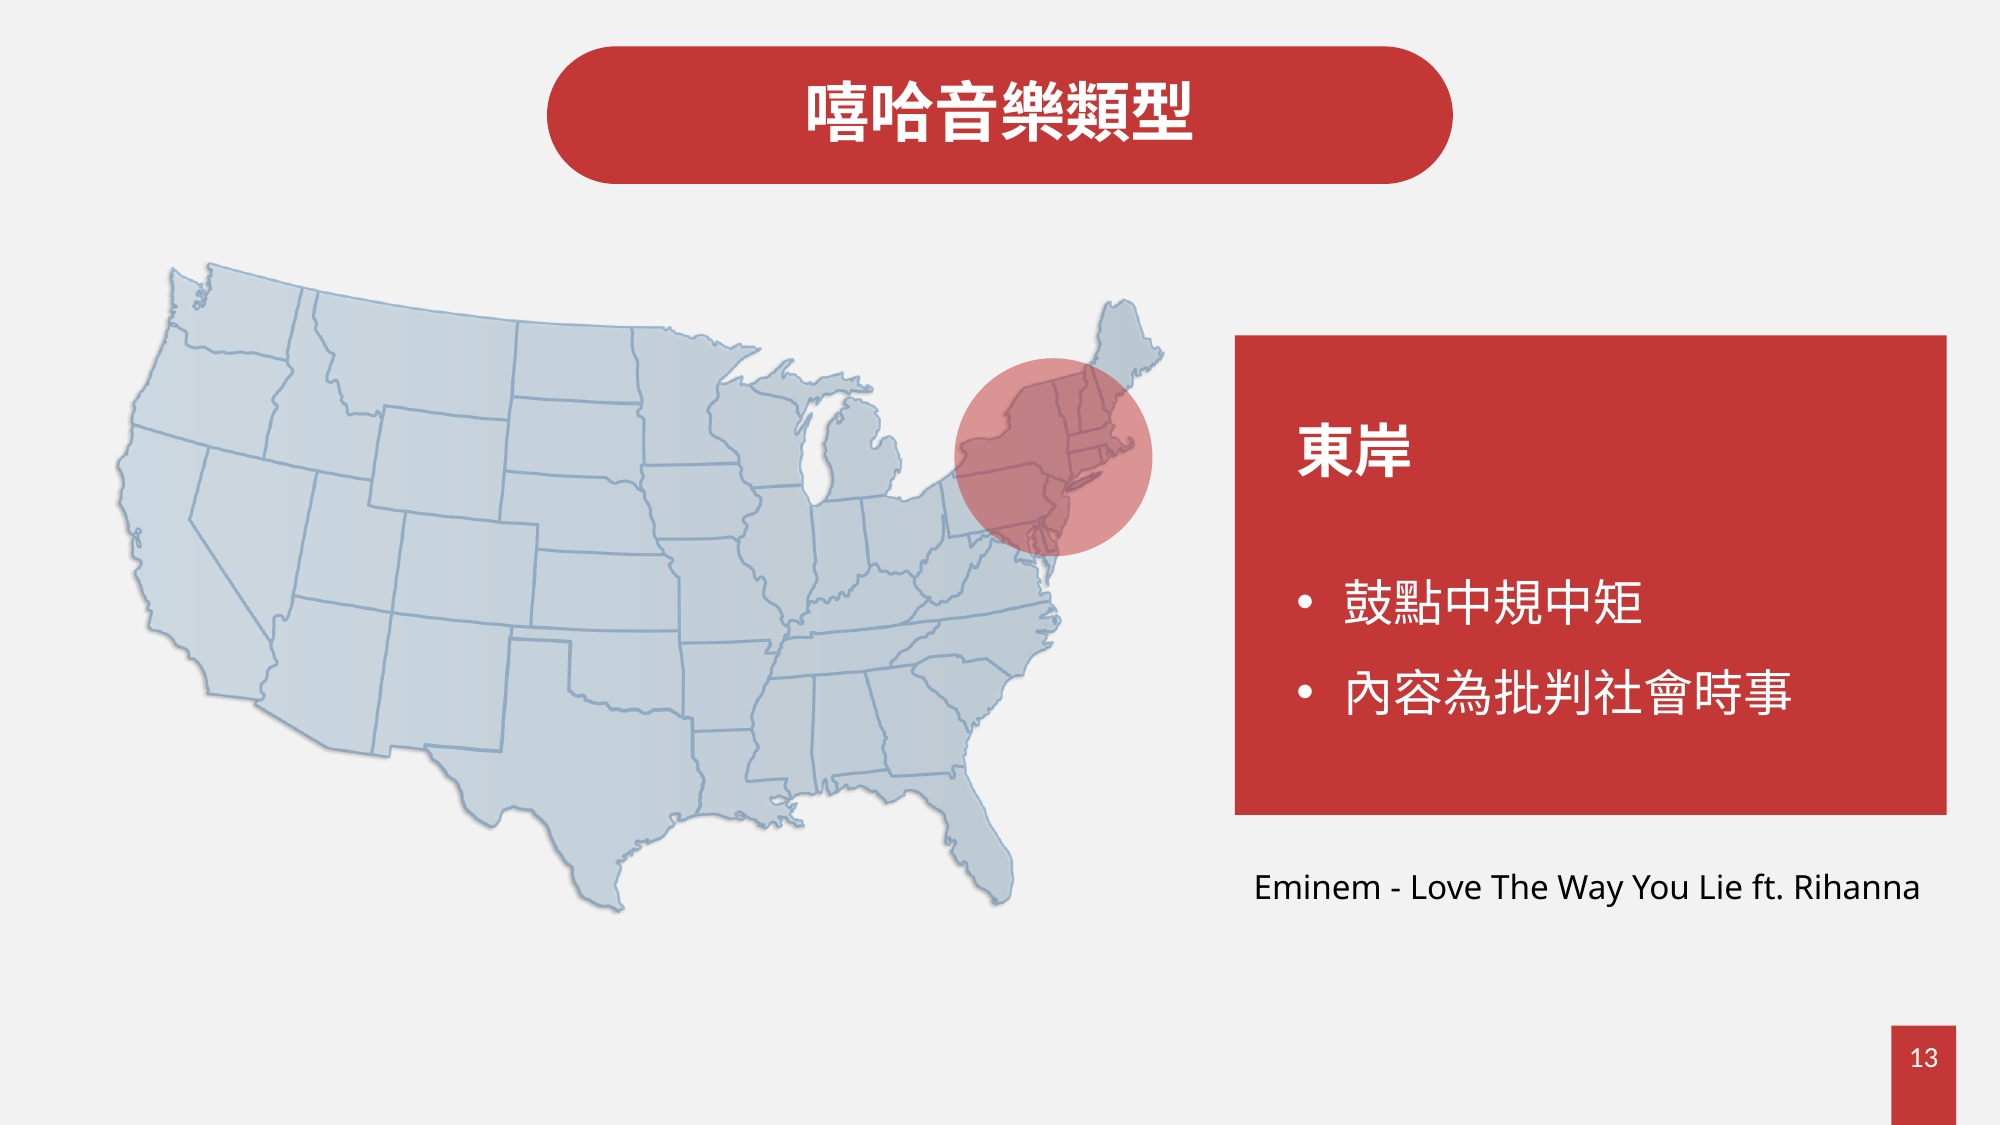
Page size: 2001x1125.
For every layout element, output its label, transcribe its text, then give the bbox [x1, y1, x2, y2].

title 嘻哈音樂類型 [583, 72, 1417, 159]
slide_number 13 [1891, 1025, 1957, 1086]
text_box [1234, 334, 1948, 816]
text_box 鼓點中規中矩 內容為批判社會時事 [1281, 534, 1866, 730]
picture [115, 241, 1177, 973]
text_box Eminem - Love The Way You Lie ft. Rihanna [1238, 858, 1938, 914]
text_box 東岸 [1281, 406, 1831, 492]
